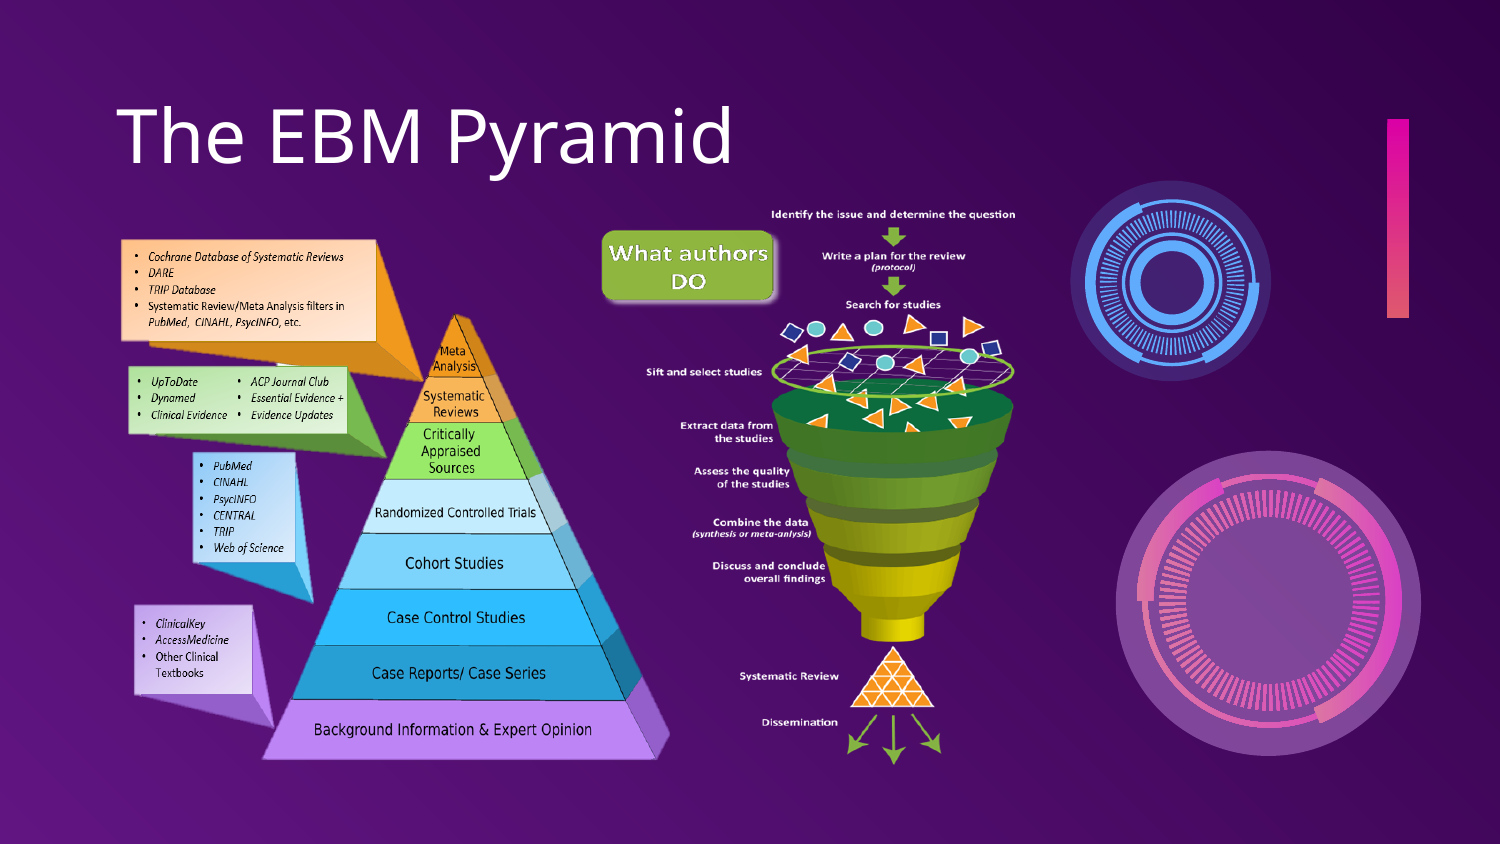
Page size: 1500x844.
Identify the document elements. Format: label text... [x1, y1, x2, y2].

title The EBM Pyramid [101, 73, 788, 251]
text_box [1387, 118, 1409, 319]
picture [113, 210, 1027, 783]
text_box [1115, 450, 1422, 757]
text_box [1070, 180, 1272, 382]
